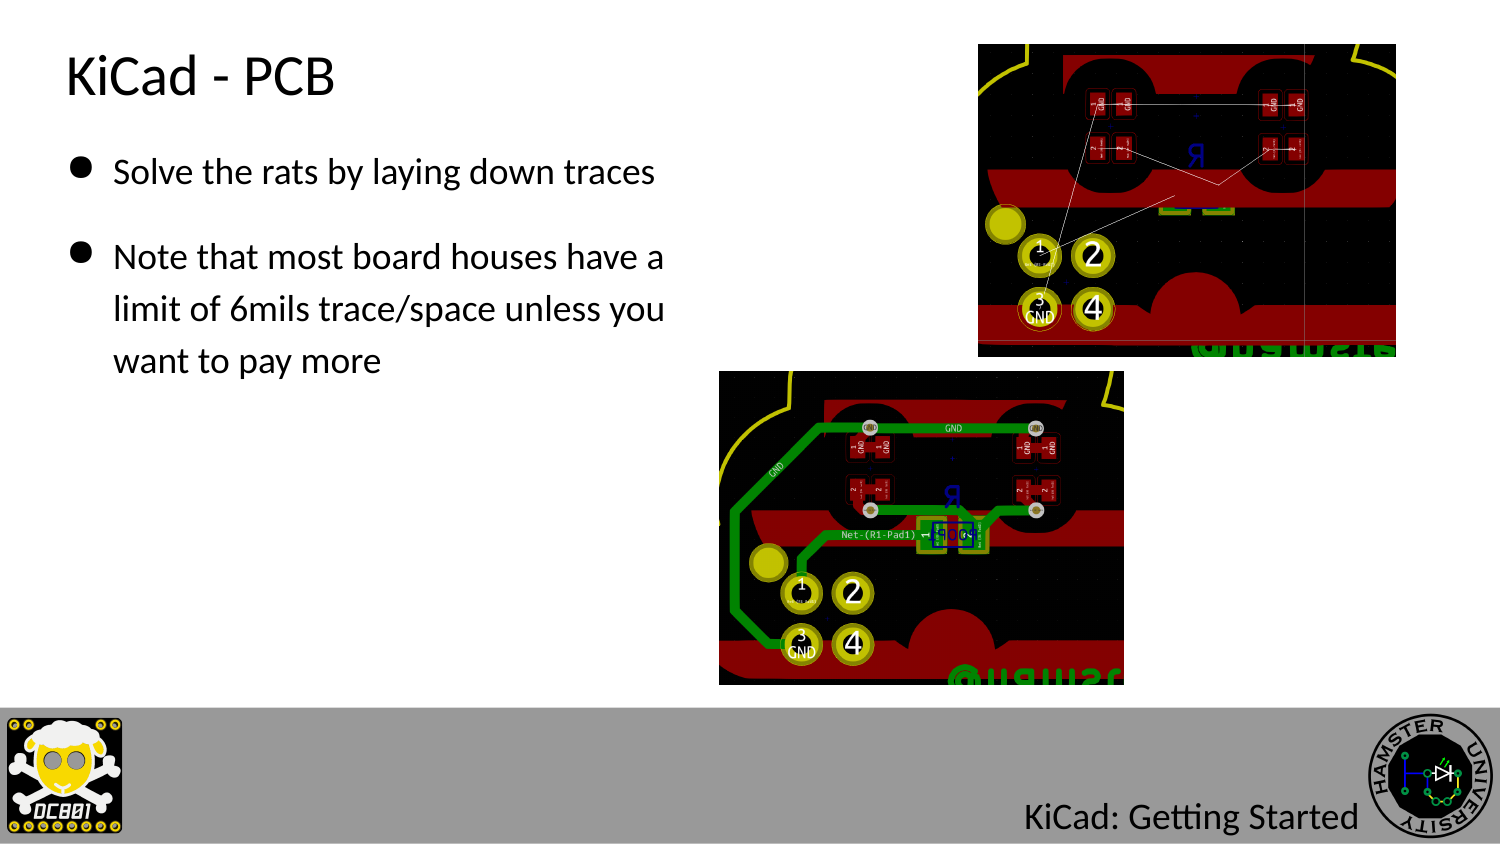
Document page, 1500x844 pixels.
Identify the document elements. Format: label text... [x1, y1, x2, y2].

picture [719, 370, 1125, 686]
picture [1362, 707, 1500, 844]
text_box [132, 750, 1357, 844]
text_box KiCad: Getting Started [1009, 776, 1357, 830]
picture [977, 44, 1396, 357]
text_box [0, 707, 51, 711]
picture [0, 712, 130, 839]
list Solve the rats by laying down traces Note that most board houses have a limit of 6mils trace/space unless you want to pay more [51, 125, 1449, 750]
title KiCad - PCB [51, 21, 1449, 112]
